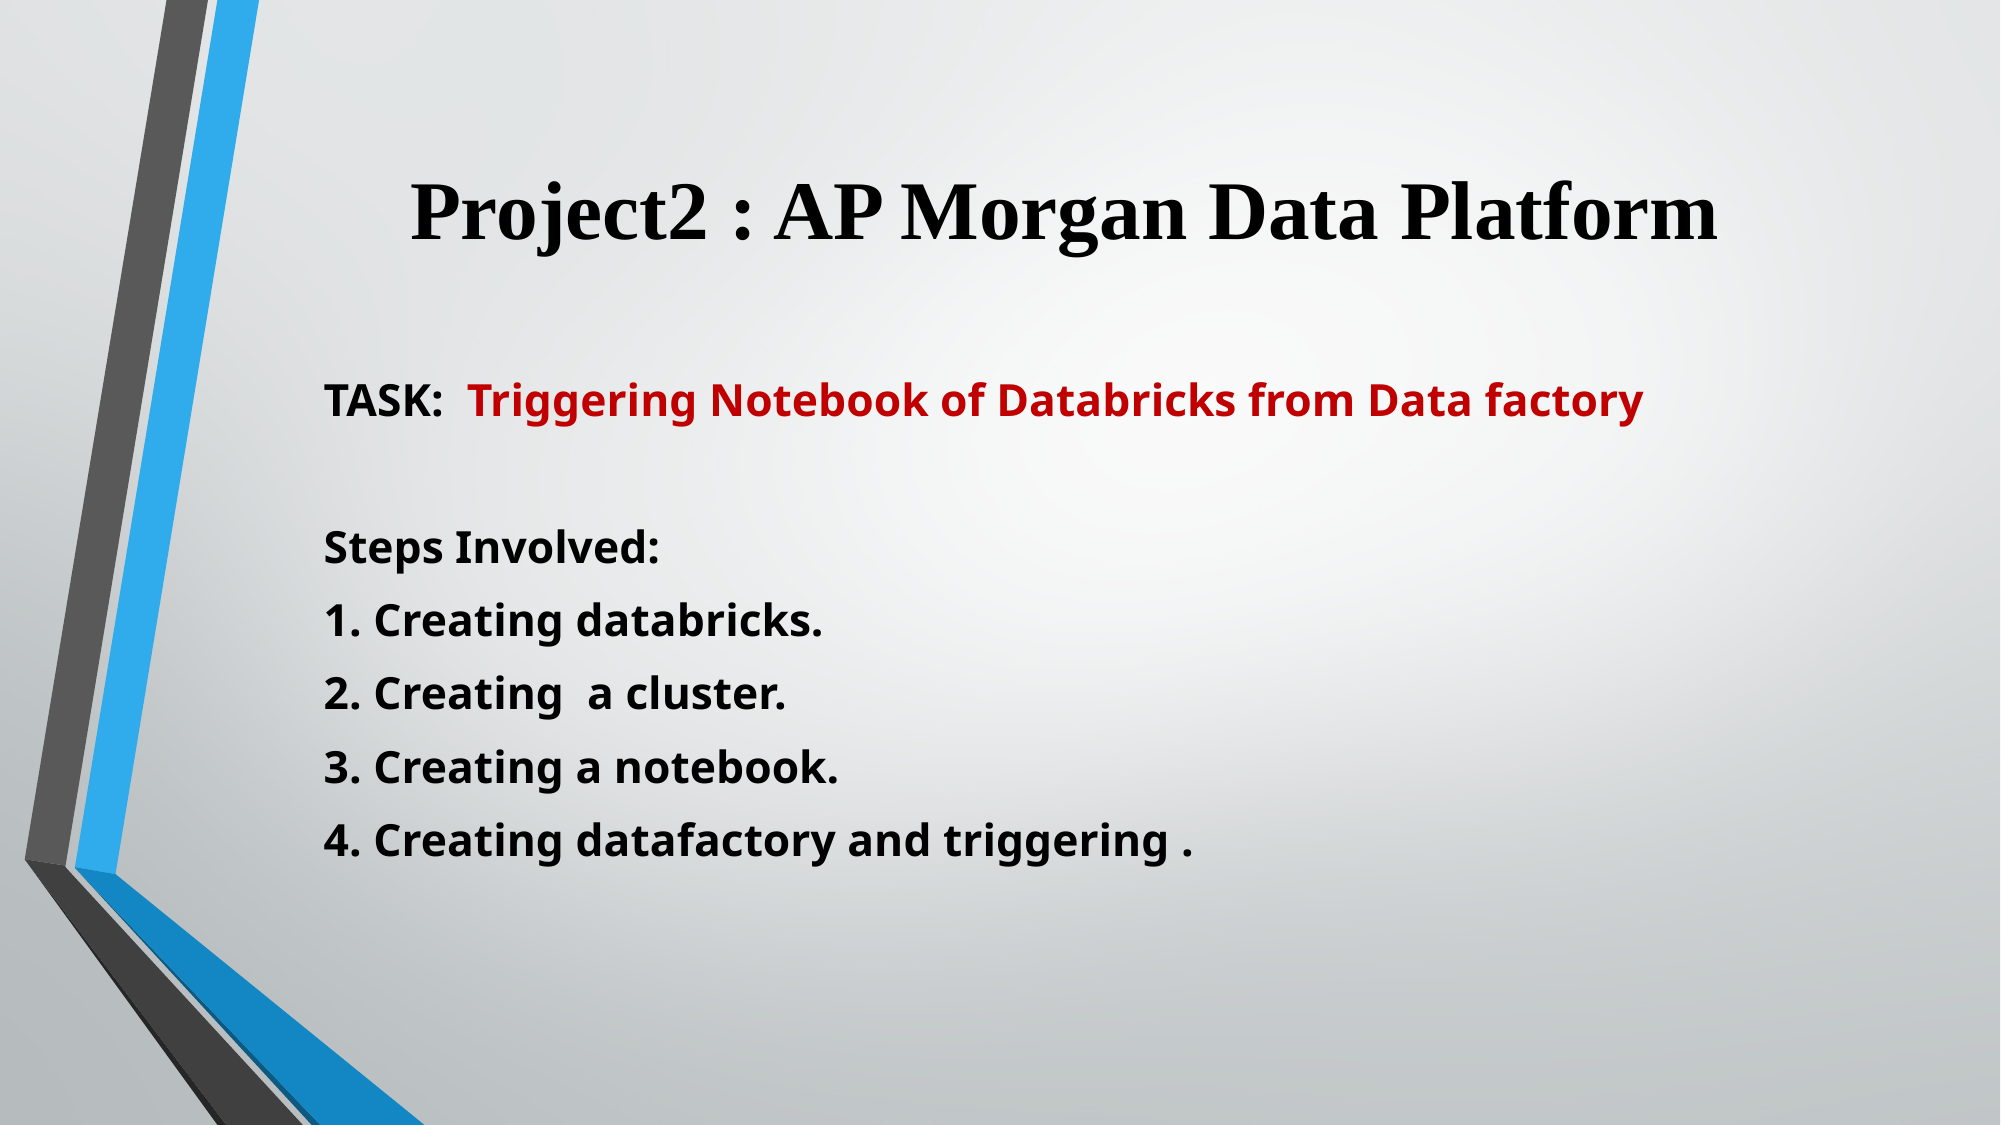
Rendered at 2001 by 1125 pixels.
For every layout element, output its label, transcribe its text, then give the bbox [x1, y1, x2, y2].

title Project2 : AP Morgan Data Platform [243, 112, 1887, 400]
list TASK: Triggering Notebook of Databricks from Data factory Steps Involved: 1. Creating databricks. 2. Creating a cluster. 3. Creating a notebook. 4. Creating datafactory and triggering . [308, 362, 1953, 875]
